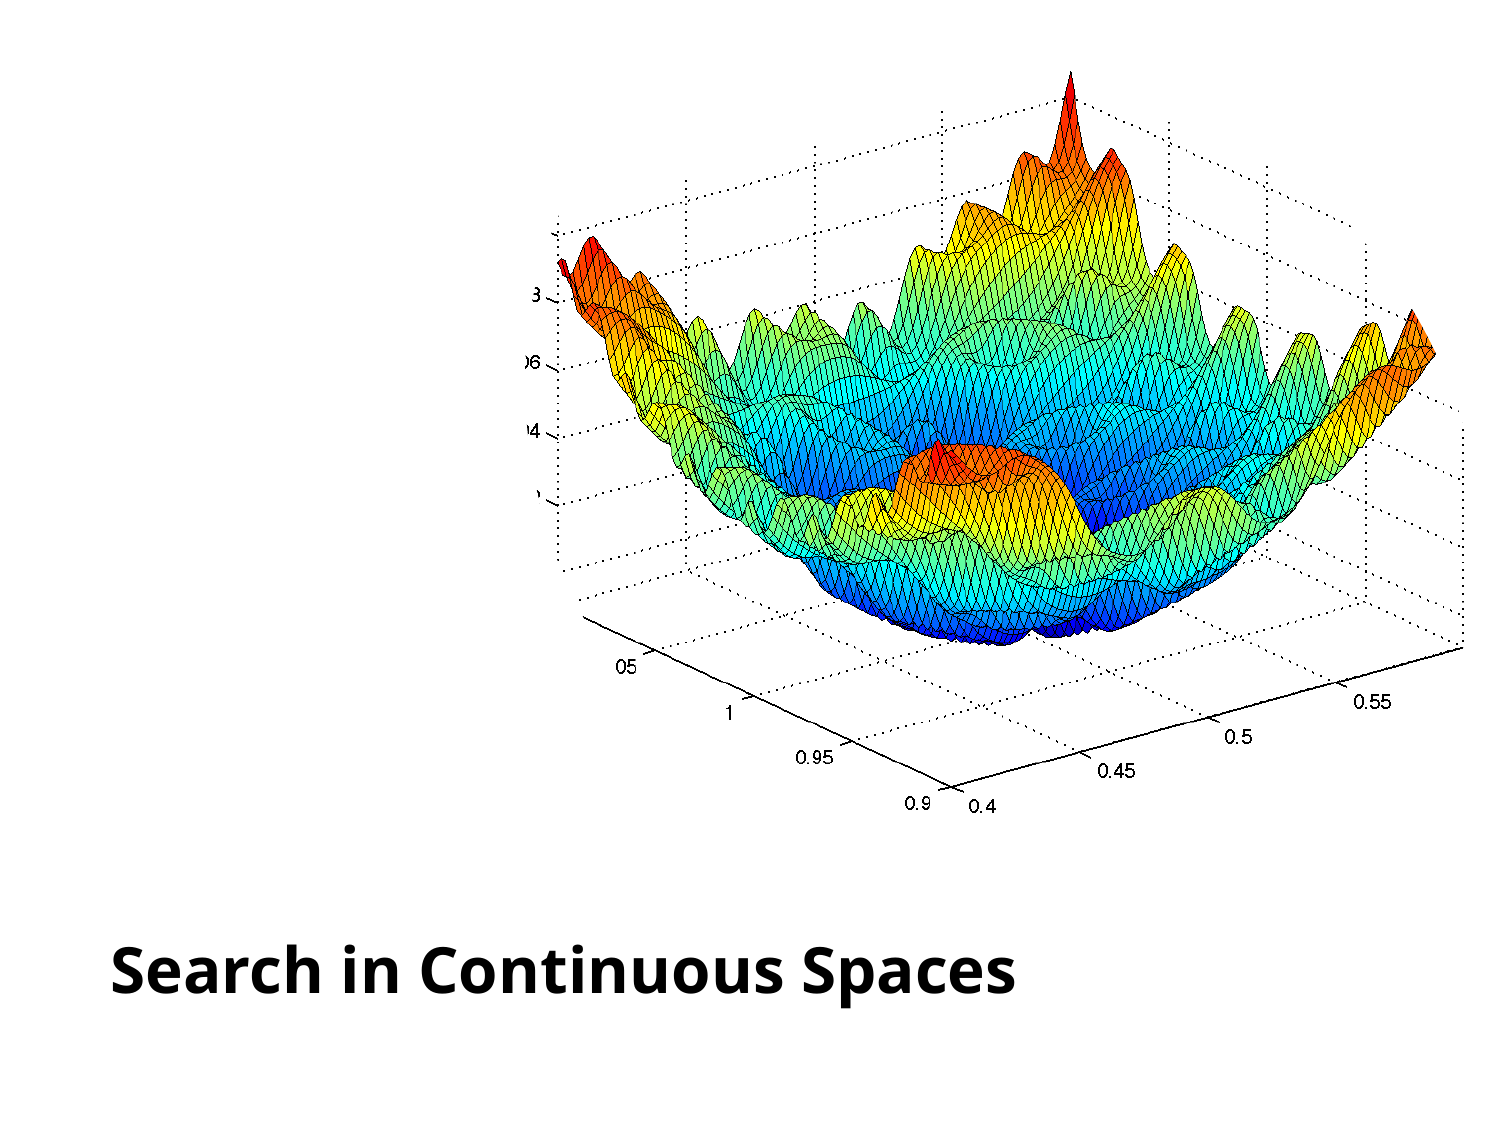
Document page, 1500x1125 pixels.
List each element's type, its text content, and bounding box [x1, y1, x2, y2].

picture [524, 4, 1480, 882]
title Search in Continuous Spaces [95, 881, 1075, 1015]
